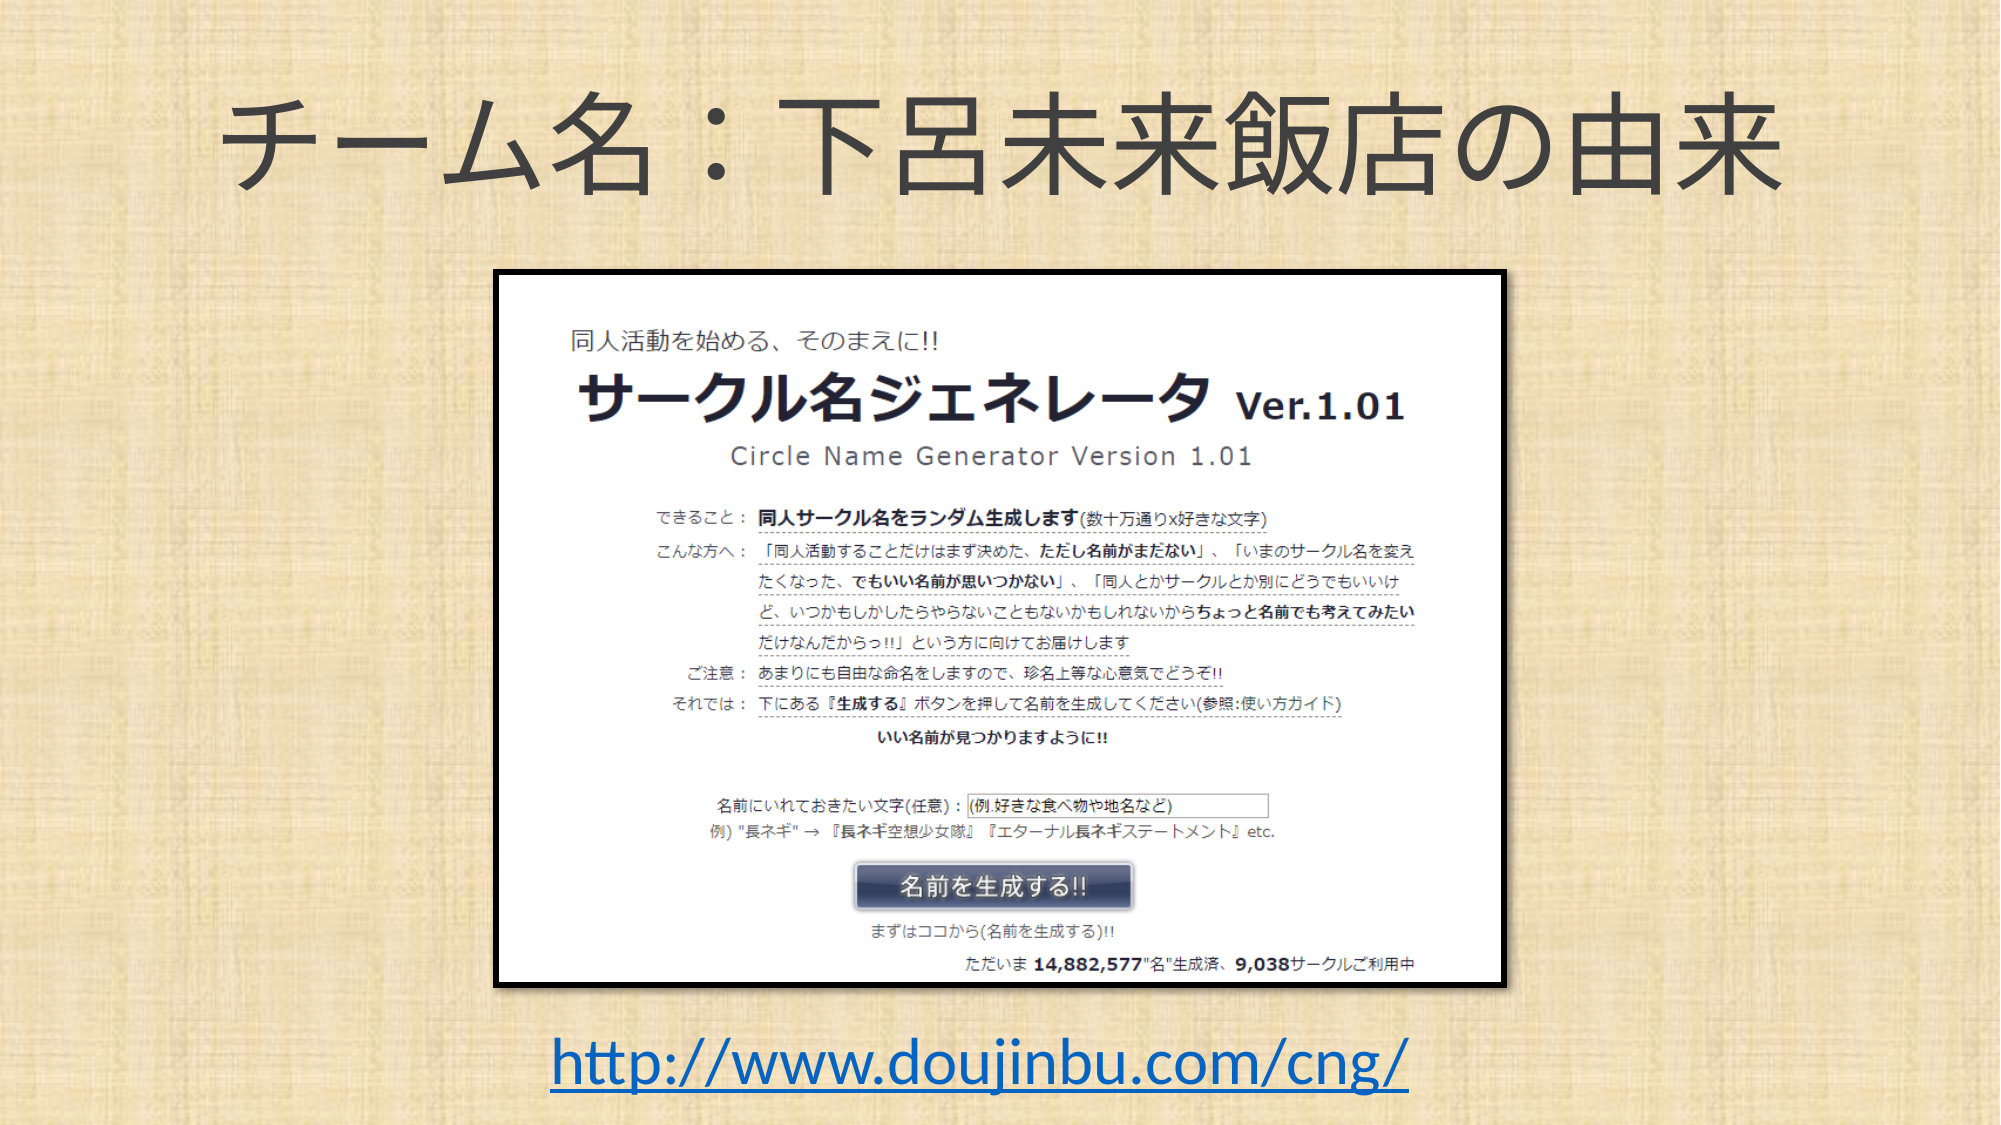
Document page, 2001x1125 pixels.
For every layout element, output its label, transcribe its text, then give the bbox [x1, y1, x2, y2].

text_box http://www.doujinbu.com/cng/ [535, 1010, 1465, 1106]
picture [498, 274, 1502, 983]
text_box チーム名：下呂未来飯店の由来 [199, 67, 1801, 217]
